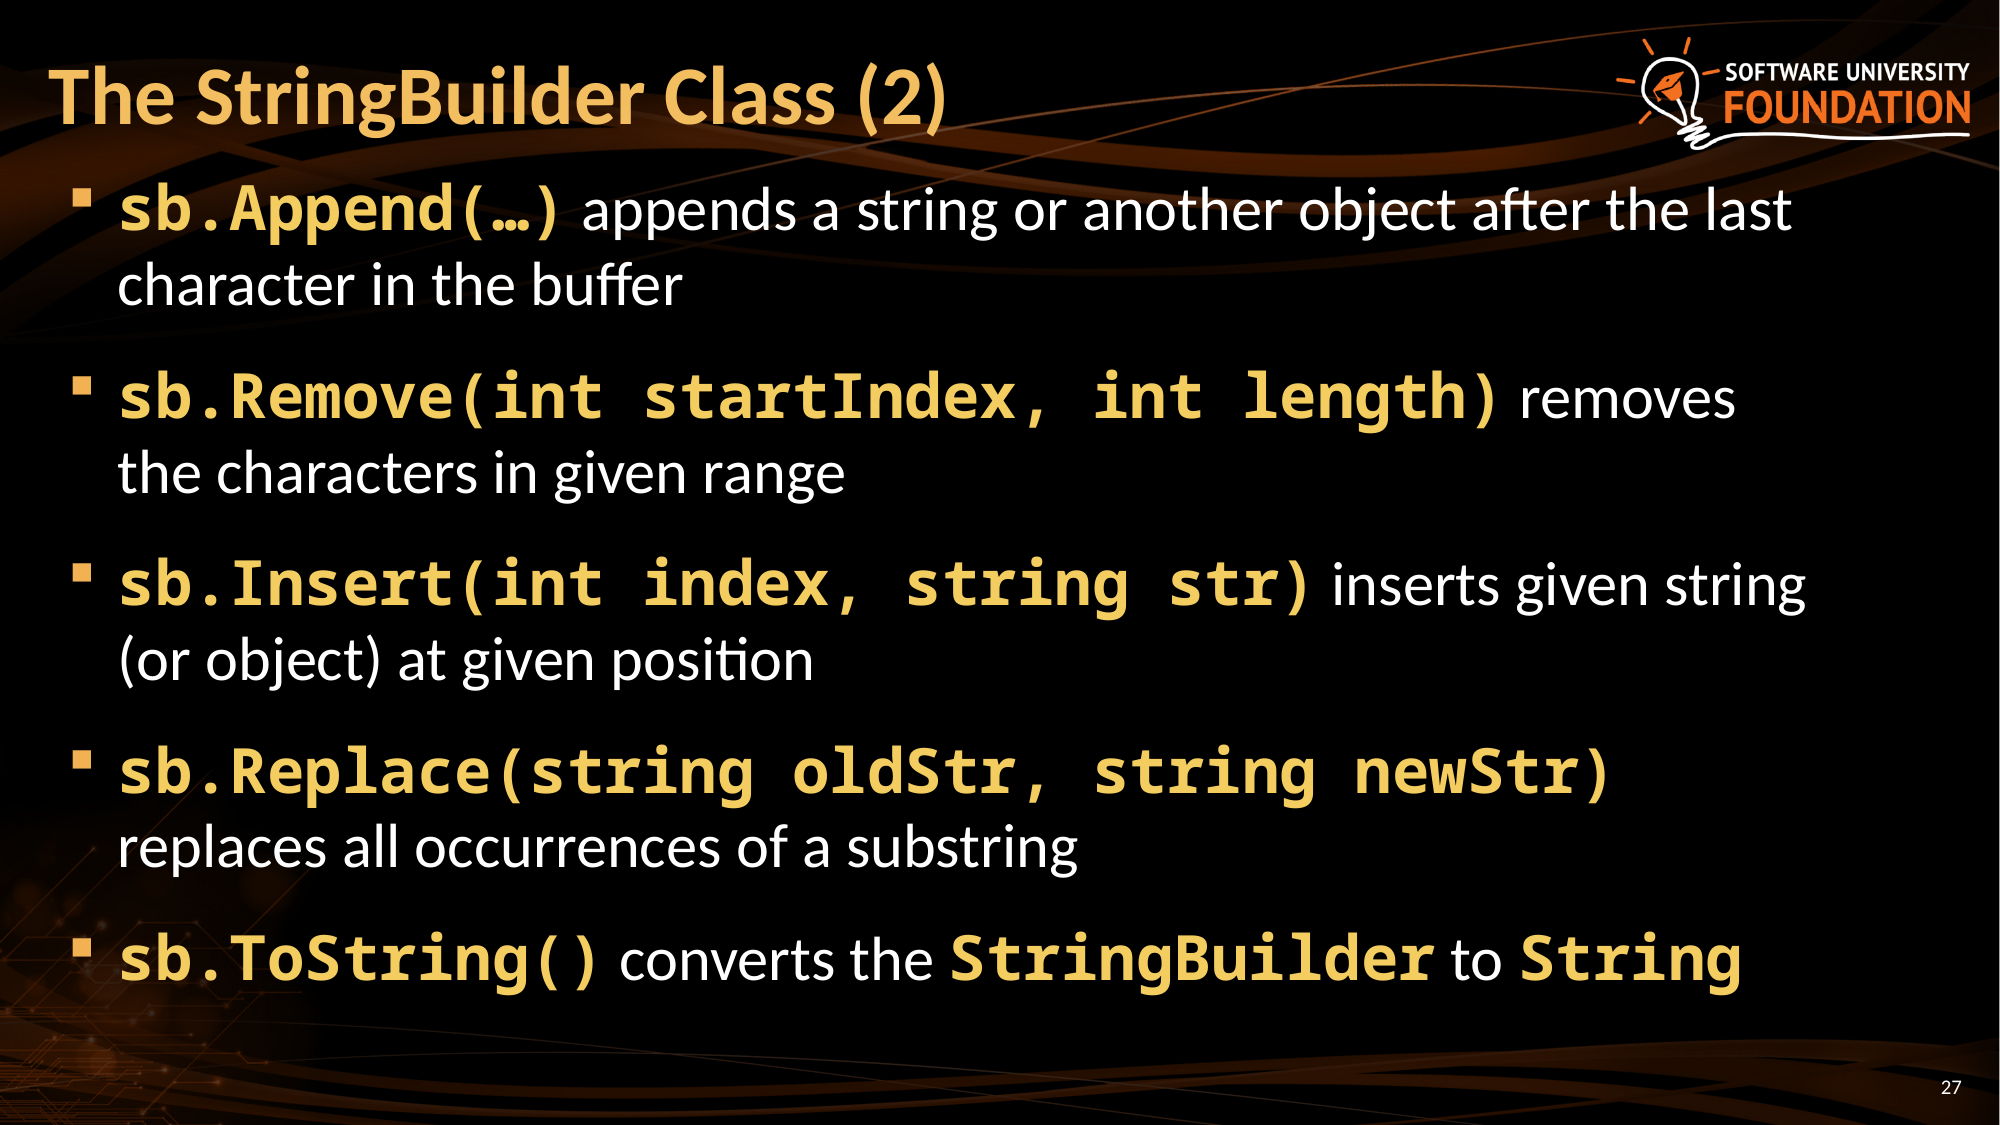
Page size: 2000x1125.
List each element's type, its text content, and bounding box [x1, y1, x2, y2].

picture [0, 0, 2000, 1125]
slide_number 27 [1897, 1070, 1968, 1103]
list sb.Append(…) appends a string or another object after the last character in the buffer sb.Remove(int startIndex, int length) removes the characters in given range sb.Insert(int index, string str) inserts given string (or object) at given position sb.Replace(string oldStr, string newStr) replaces all occurrences of a substring sb.ToString() converts the StringBuilder to String [49, 162, 1850, 1088]
title The StringBuilder Class (2) [30, 6, 1602, 189]
